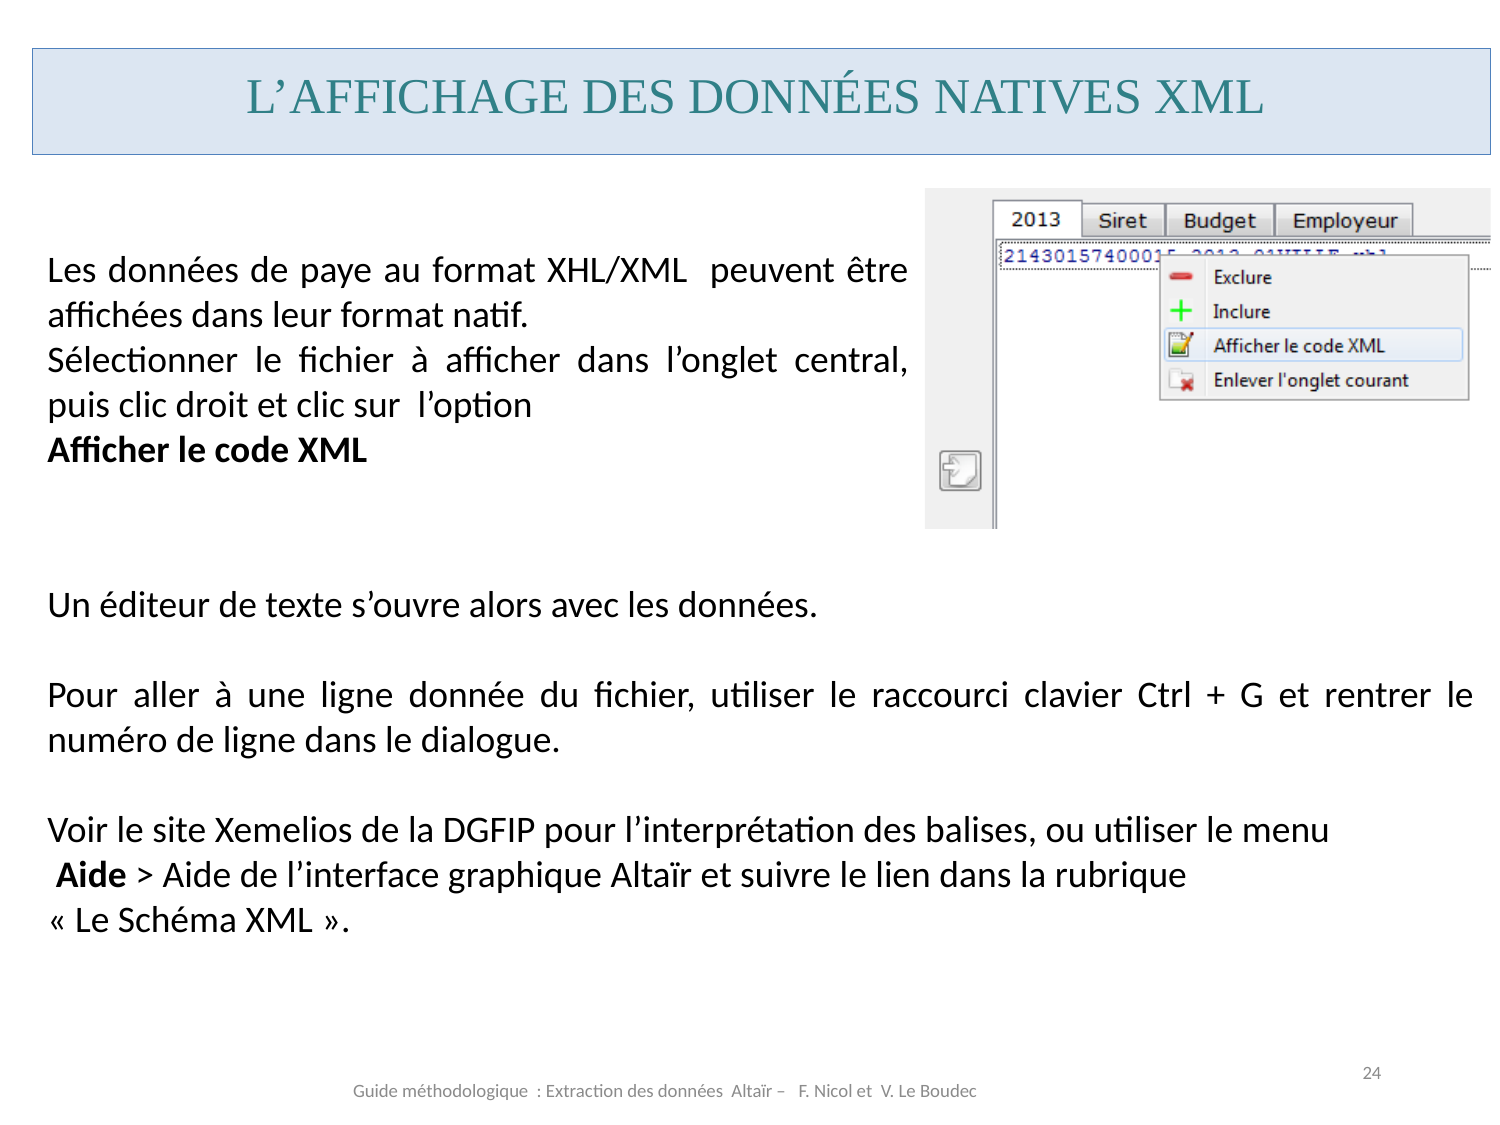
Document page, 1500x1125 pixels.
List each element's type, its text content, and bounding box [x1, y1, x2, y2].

text_box L’Affichage des données natives XML [32, 48, 1491, 155]
picture [924, 188, 1491, 529]
text_box Guide méthodologique : Extraction des données Altaïr – F. Nicol et V. Le Boudec [200, 1060, 1130, 1120]
text_box Un éditeur de texte s’ouvre alors avec les données. Pour aller à une ligne donnée du fichier, utiliser le raccourci clavier Ctrl + G et rentrer le numéro de ligne dans le dialogue. Voir le site Xemelios de la DGFIP pour l’interprétation des balises, ou utiliser le menu Aide > Aide de l’interface graphique Altaïr et suivre le lien dans la rubrique « Le Schéma XML ». [32, 527, 1491, 1125]
text_box Les données de paye au format XHL/XML peuvent être affichées dans leur format natif. Sélectionner le fichier à afficher dans l’onglet central, puis clic droit et clic sur l’option Afficher le code XML [32, 237, 919, 527]
